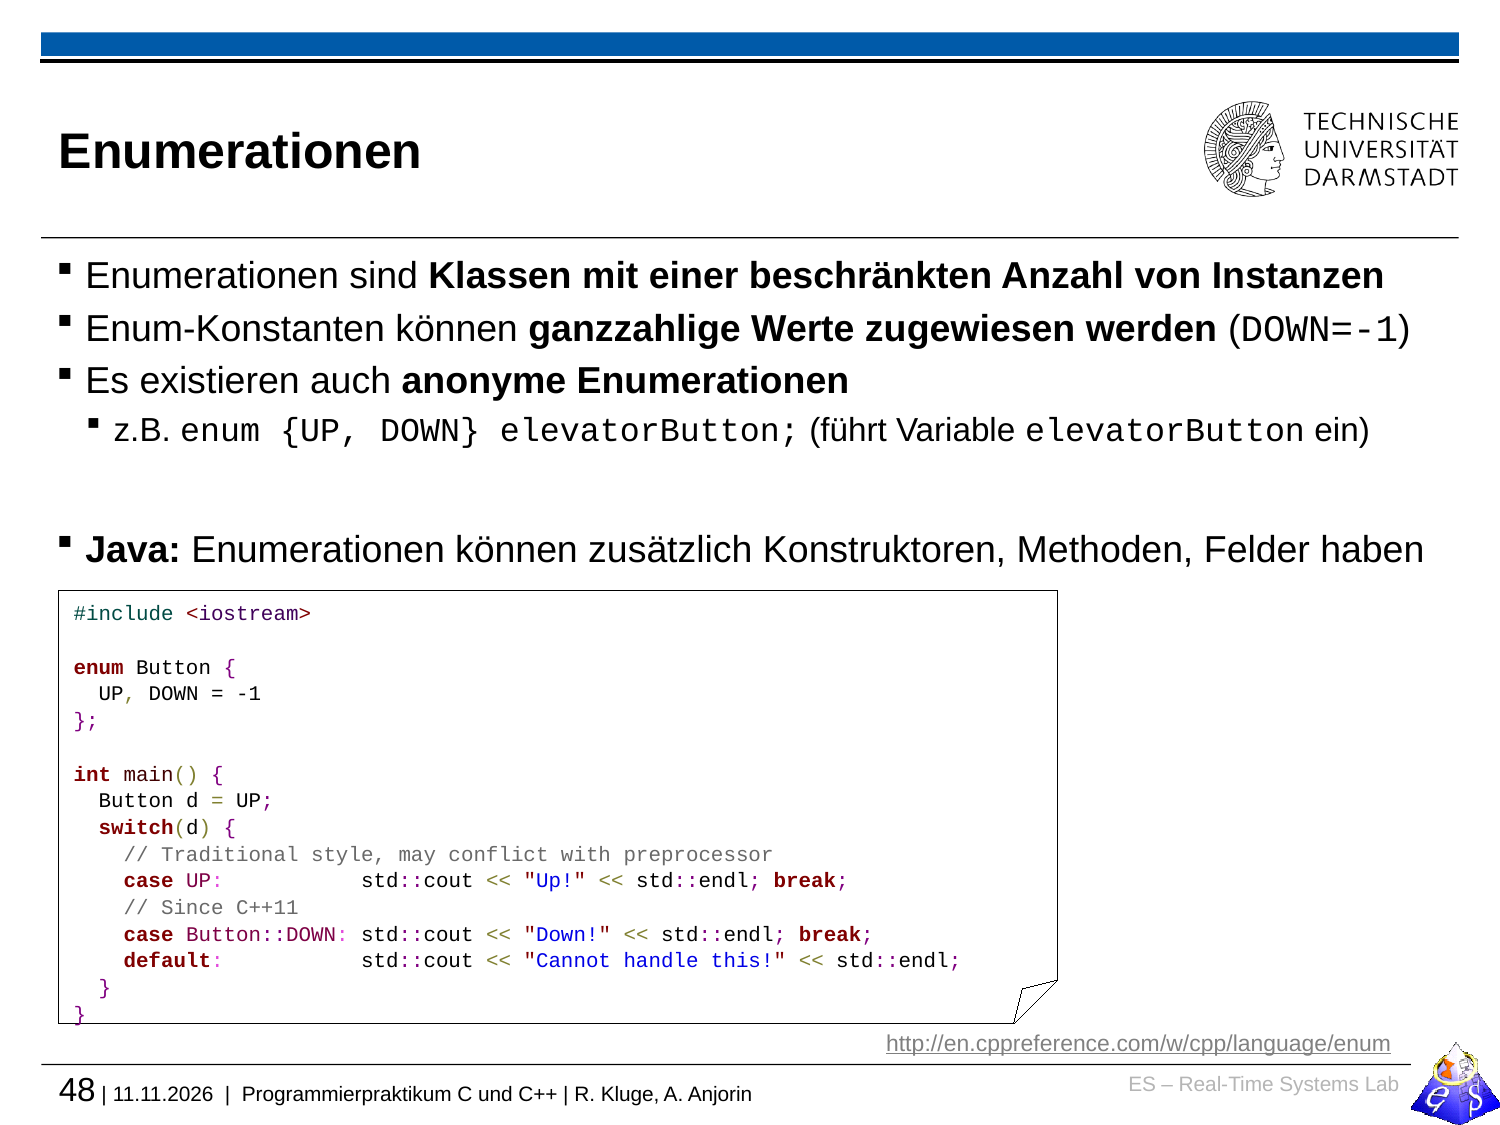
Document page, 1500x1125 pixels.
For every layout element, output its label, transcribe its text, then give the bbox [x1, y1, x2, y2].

text_box http://en.cppreference.com/w/cpp/language/enum [662, 1023, 1413, 1064]
list Enumerationen sind Klassen mit einer beschränkten Anzahl von Instanzen Enum-Konstanten können ganzzahlige Werte zugewiesen werden (DOWN=-1) Es existieren auch anonyme Enumerationen z.B. enum {UP, DOWN} elevatorButton; (führt Variable elevatorButton ein) Java: Enumerationen können zusätzlich Konstruktoren, Methoden, Felder haben [41, 243, 1459, 1059]
title Enumerationen [58, 80, 1187, 218]
picture [1411, 1041, 1500, 1125]
title Generische STL-Algorithmen: std::remove_copy_if [1013, 980, 1056, 1023]
text_box #include <iostream> enum Button { UP, DOWN = -1 }; int main() { Button d = UP; switch(d) { // Traditional style, may conflict with preprocessor case UP: std::cout << "Up!" << std::endl; break; // Since C++11 case Button::DOWN: std::cout << "Down!" << std::endl; break; default: std::cout << "Cannot handle this!" << std::endl; } } [58, 590, 1058, 1024]
picture [1187, 84, 1483, 214]
